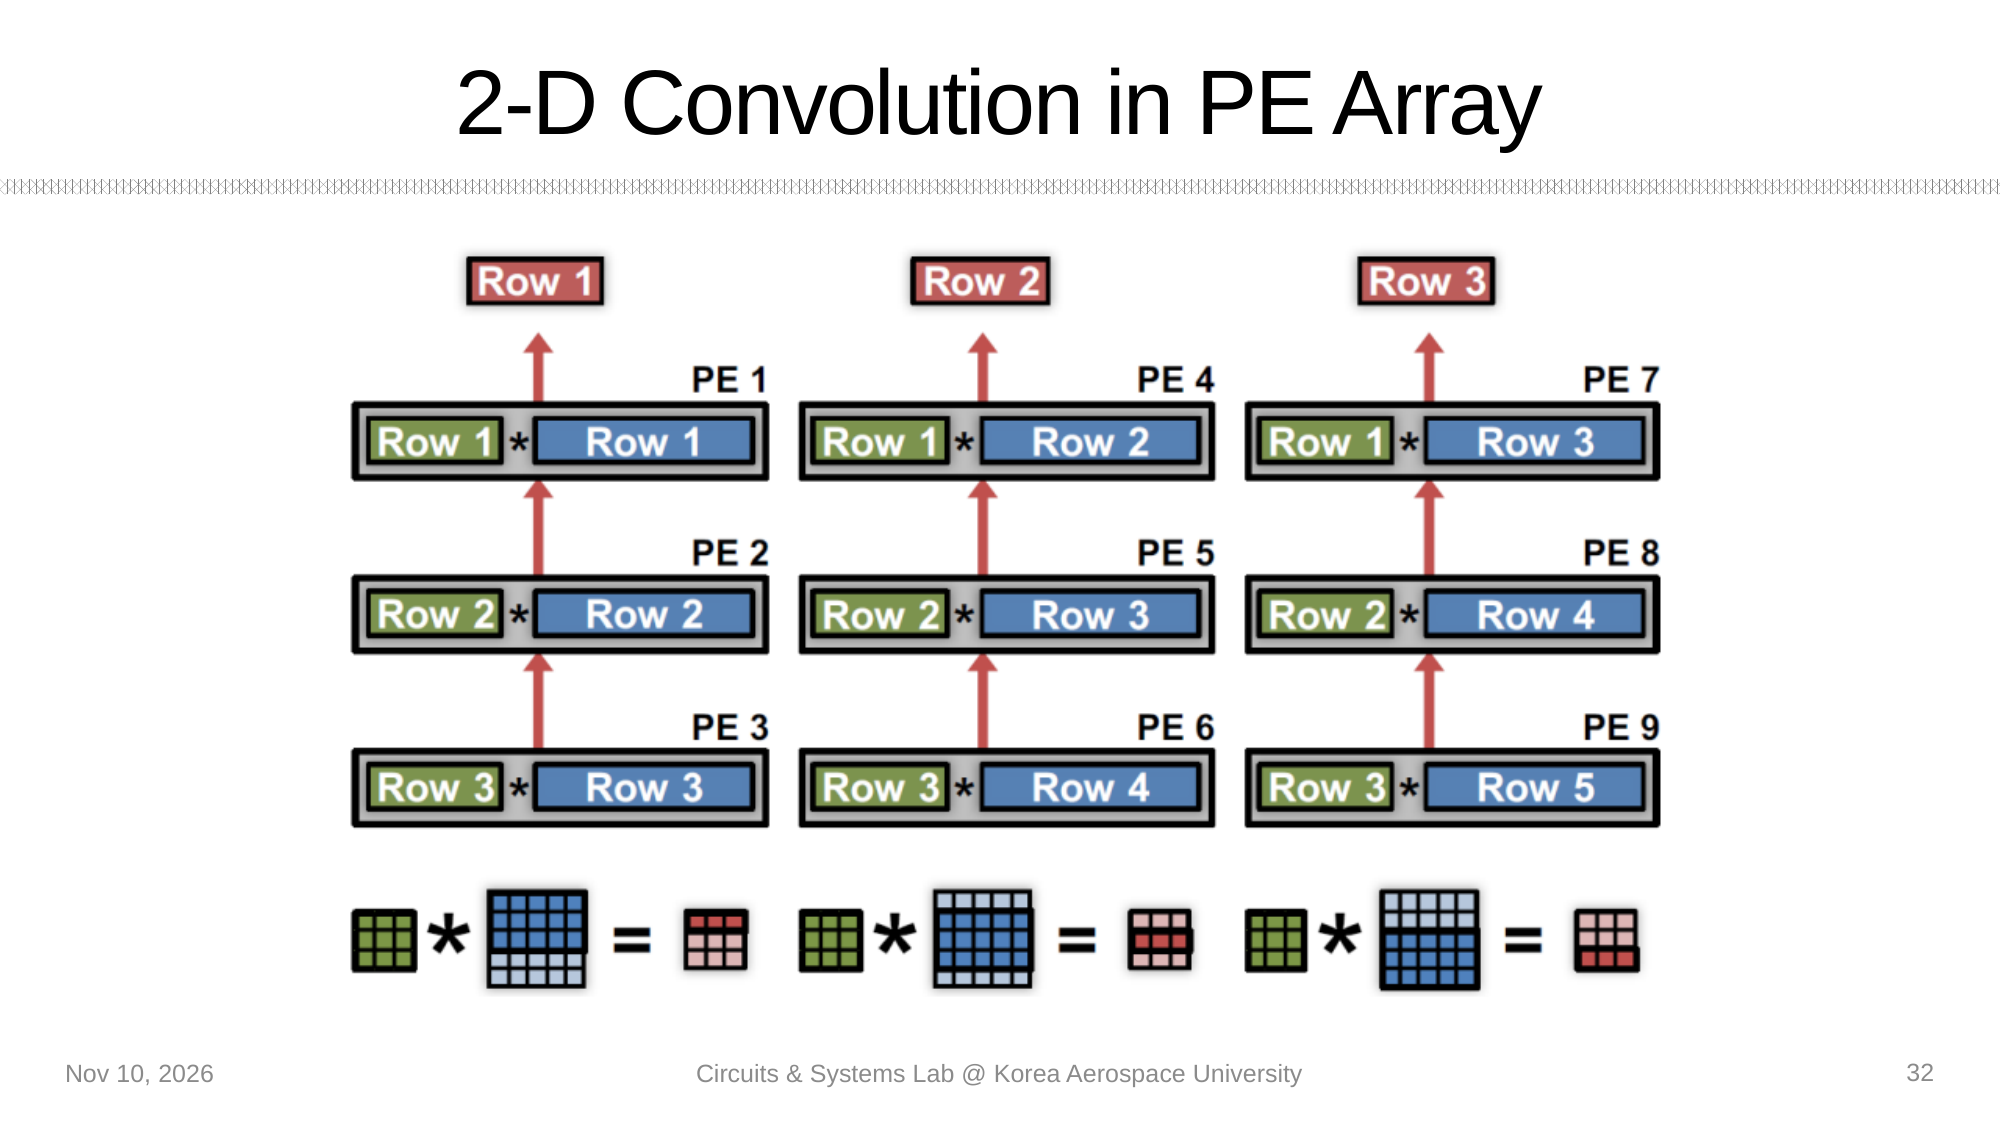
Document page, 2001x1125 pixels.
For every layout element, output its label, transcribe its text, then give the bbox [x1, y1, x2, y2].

slide_number 32 [1493, 1041, 1950, 1102]
slide_number 14-Oct-20 [50, 1042, 500, 1103]
list [50, 211, 1950, 1014]
footer Circuits & Systems Lab @ Korea Aerospace University [662, 1042, 1338, 1103]
picture [307, 216, 1692, 1014]
title 2-D Convolution in PE Array [50, 32, 1950, 163]
